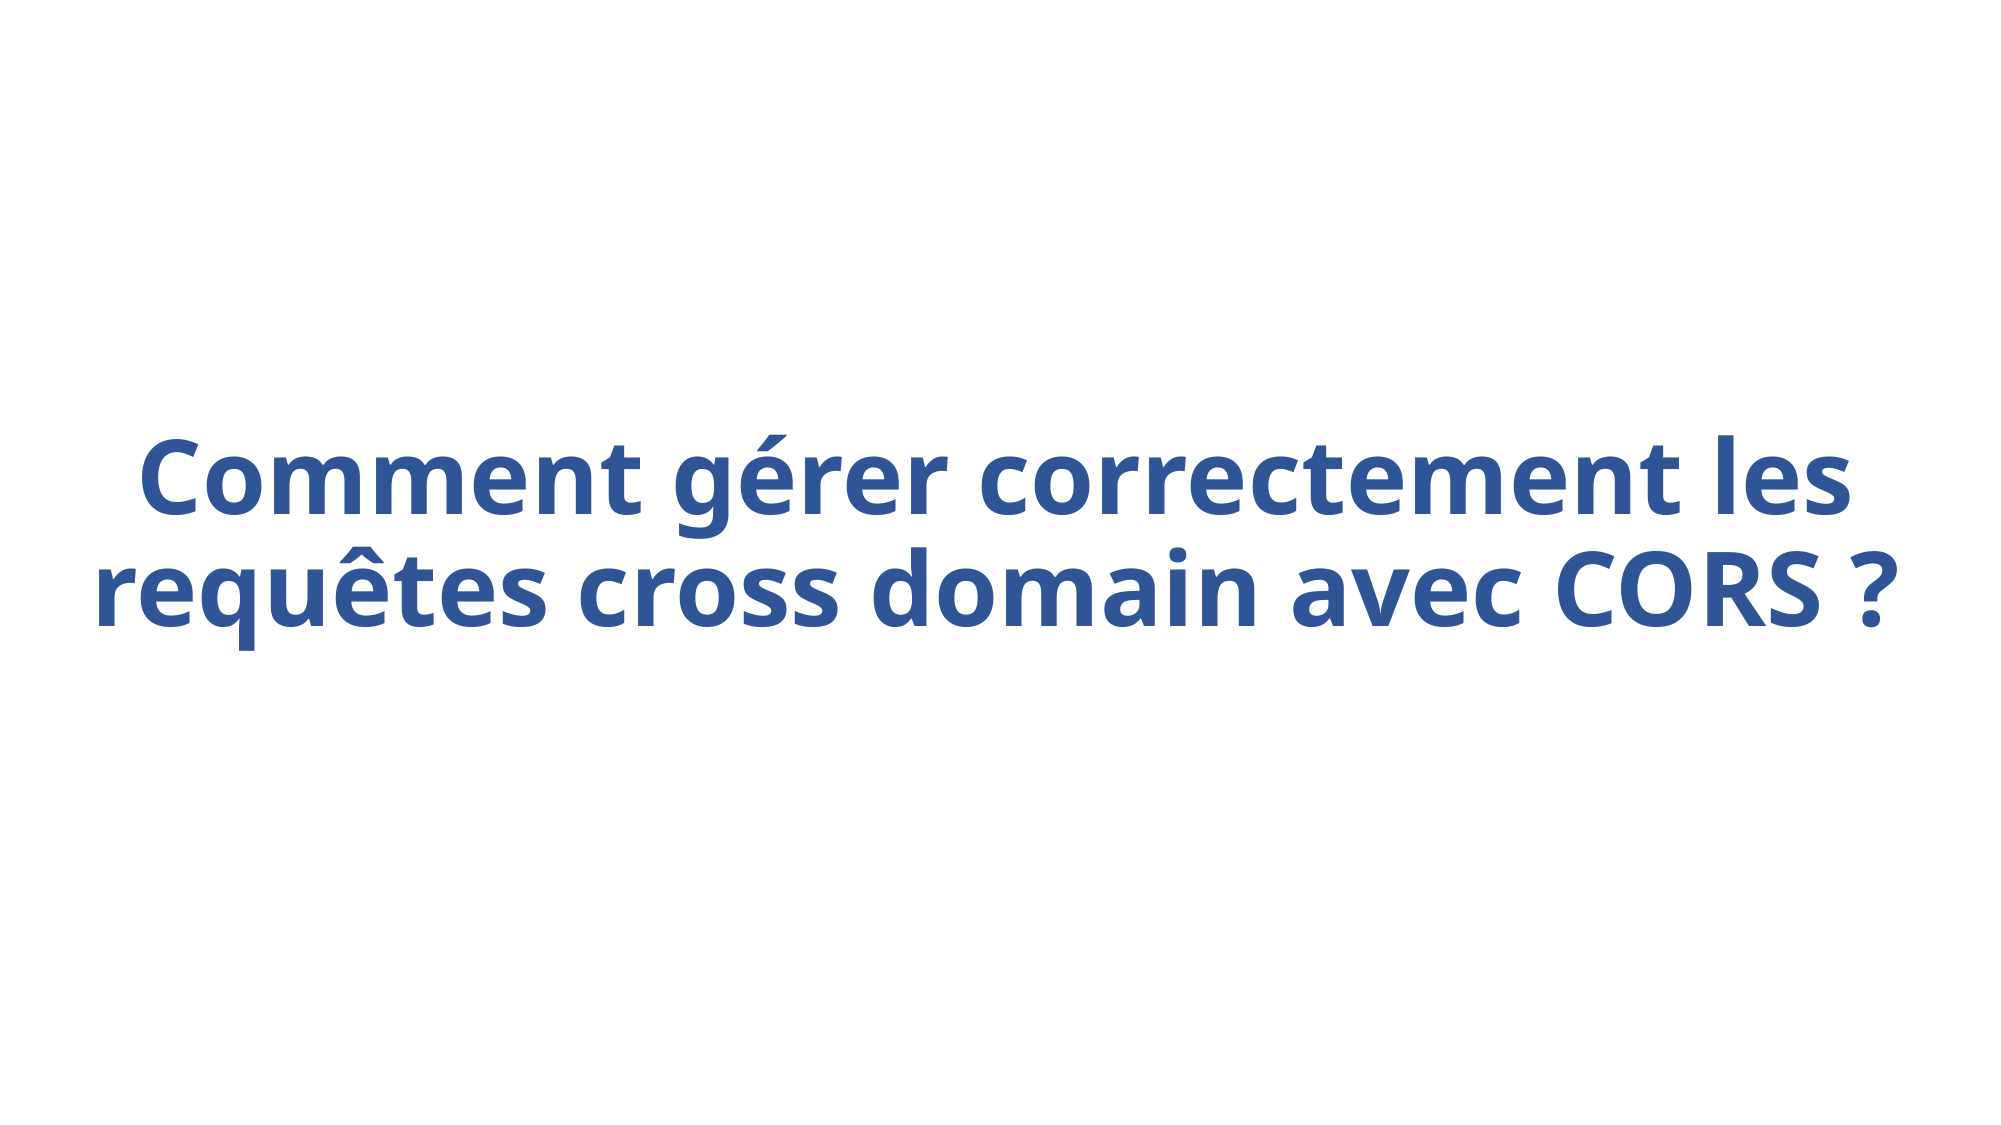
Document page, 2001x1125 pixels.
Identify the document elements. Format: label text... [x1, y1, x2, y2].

title Comment gérer correctement les requêtes cross domain avec CORS ? [58, 370, 1934, 829]
